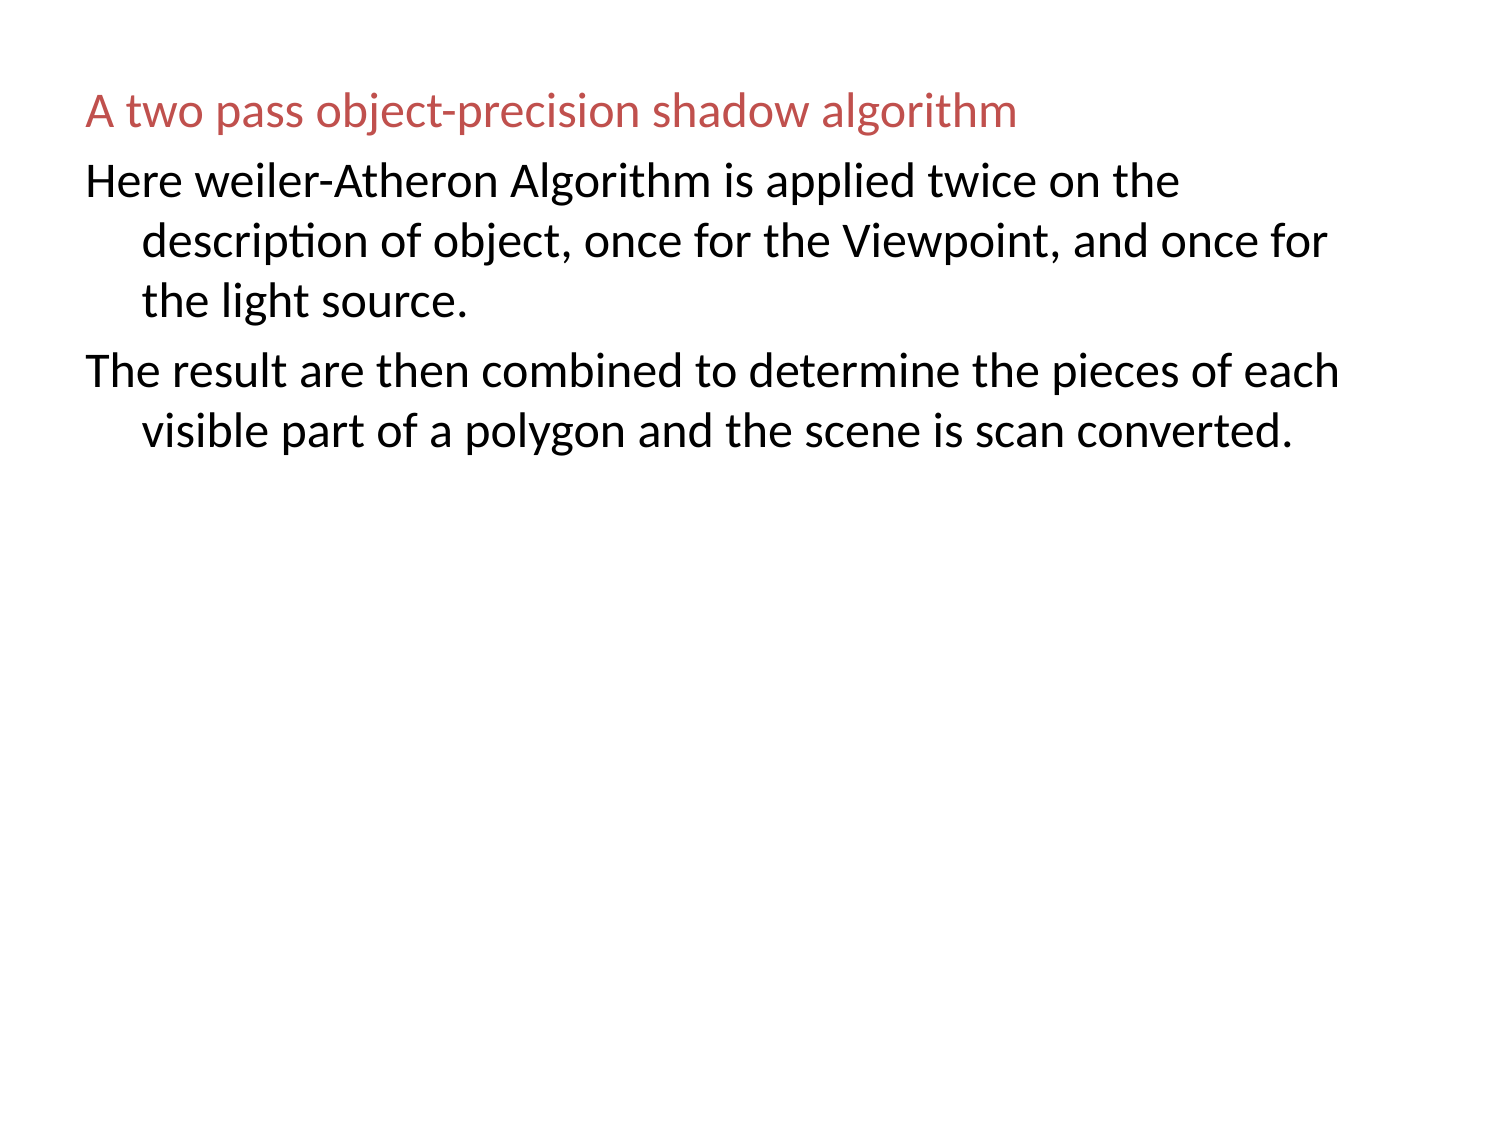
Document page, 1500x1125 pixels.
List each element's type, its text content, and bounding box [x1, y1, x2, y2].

list A two pass object-precision shadow algorithm Here weiler-Atheron Algorithm is applied twice on the description of object, once for the Viewpoint, and once for the light source. The result are then combined to determine the pieces of each visible part of a polygon and the scene is scan converted. [70, 70, 1421, 989]
